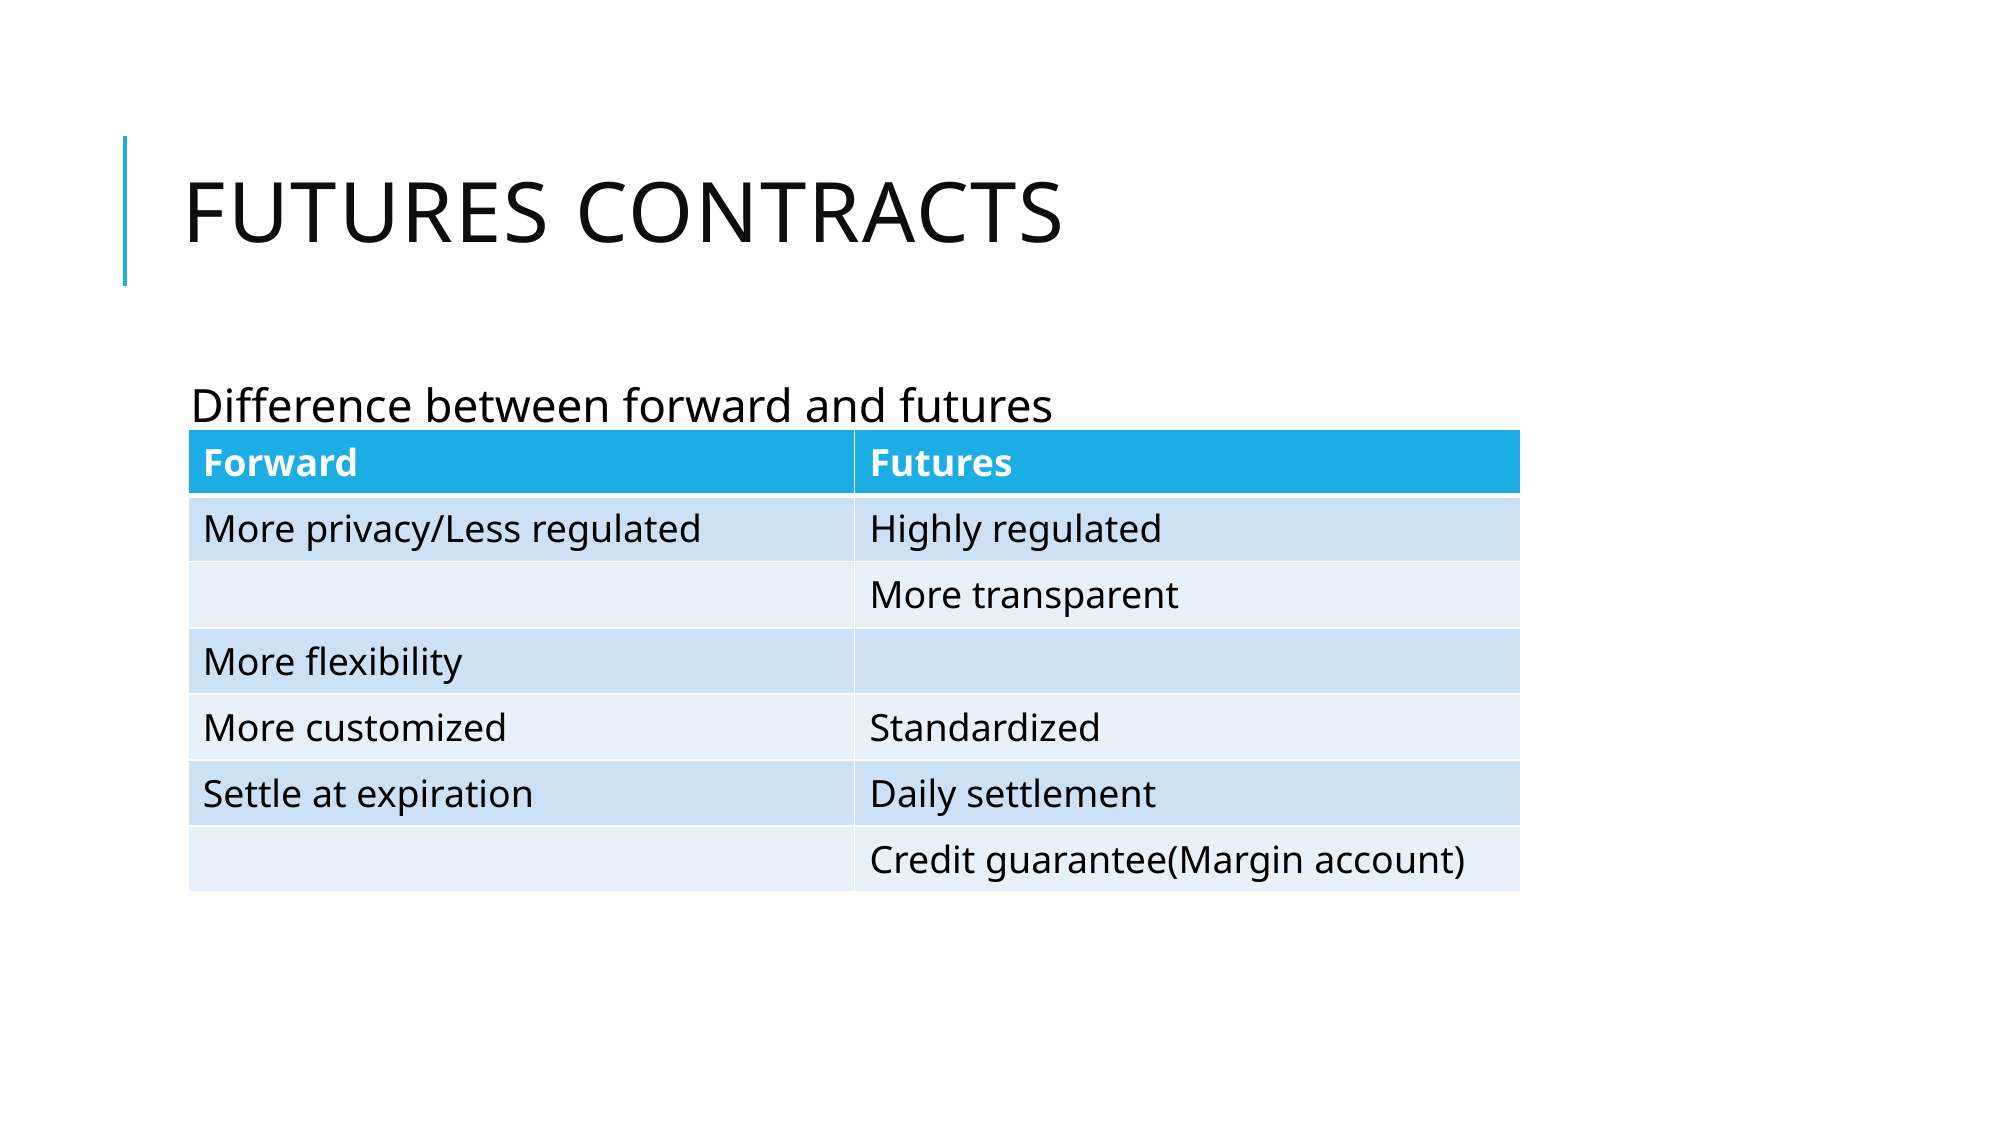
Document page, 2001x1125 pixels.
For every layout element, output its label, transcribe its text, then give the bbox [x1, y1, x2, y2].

table_cell [189, 827, 854, 891]
title Futures Contracts [168, 96, 1763, 342]
table_header Forward [189, 430, 854, 493]
table_cell [189, 562, 854, 627]
table_cell Daily settlement [855, 761, 1520, 825]
table_cell More flexibility [189, 629, 854, 693]
table_cell More transparent [855, 562, 1520, 627]
table_cell More customized [189, 695, 854, 759]
table_cell Highly regulated [855, 498, 1520, 561]
table_cell Settle at expiration [189, 761, 854, 825]
table_header Futures [855, 430, 1520, 493]
table_cell Standardized [855, 695, 1520, 759]
table_cell [855, 629, 1520, 693]
list Difference between forward and futures [168, 375, 1763, 1035]
table_cell More privacy/Less regulated [189, 498, 854, 561]
table_cell Credit guarantee(Margin account) [855, 827, 1520, 891]
